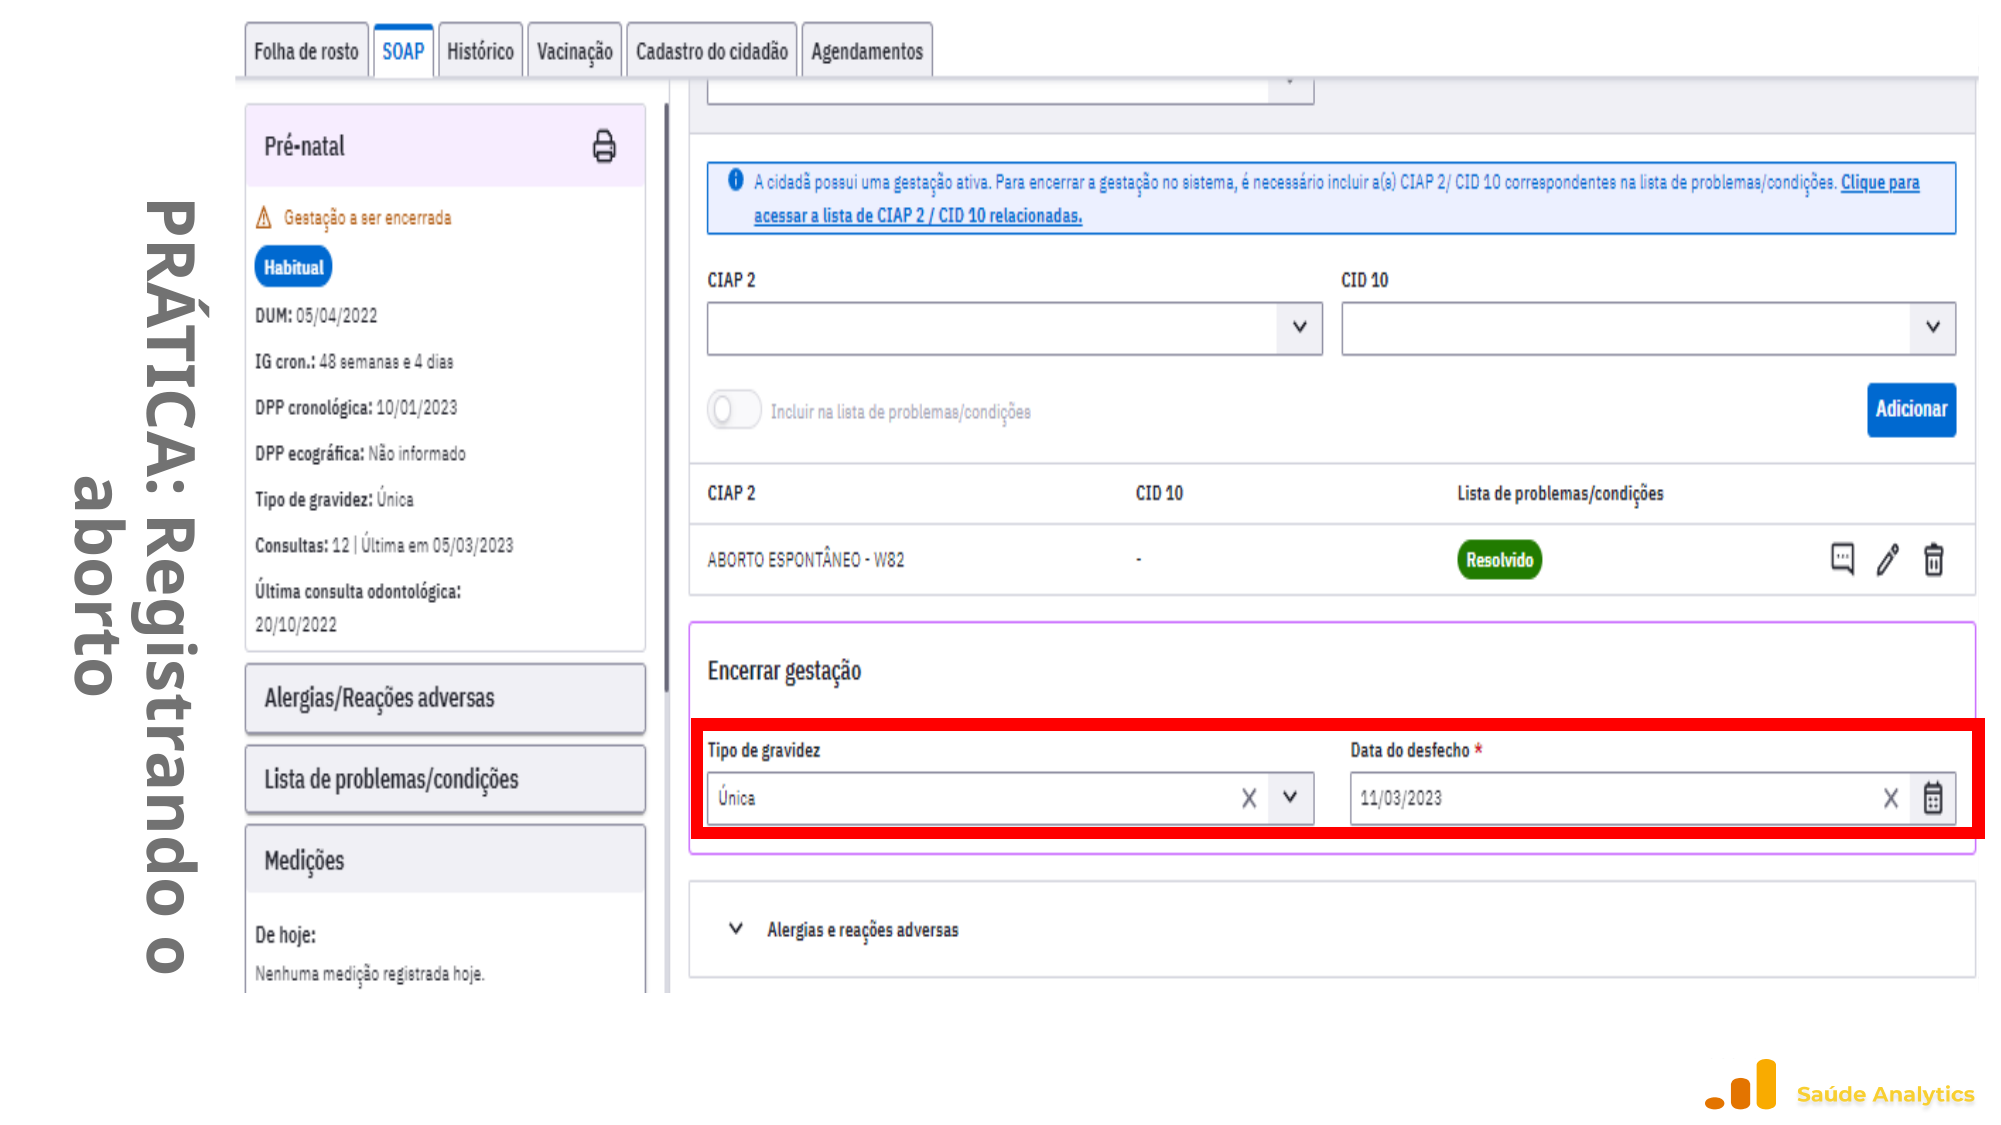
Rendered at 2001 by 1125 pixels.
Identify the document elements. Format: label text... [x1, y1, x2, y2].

picture [235, 14, 1979, 993]
title PRÁTICA: Registrando o aborto [21, 15, 213, 993]
picture [1700, 1052, 1980, 1125]
